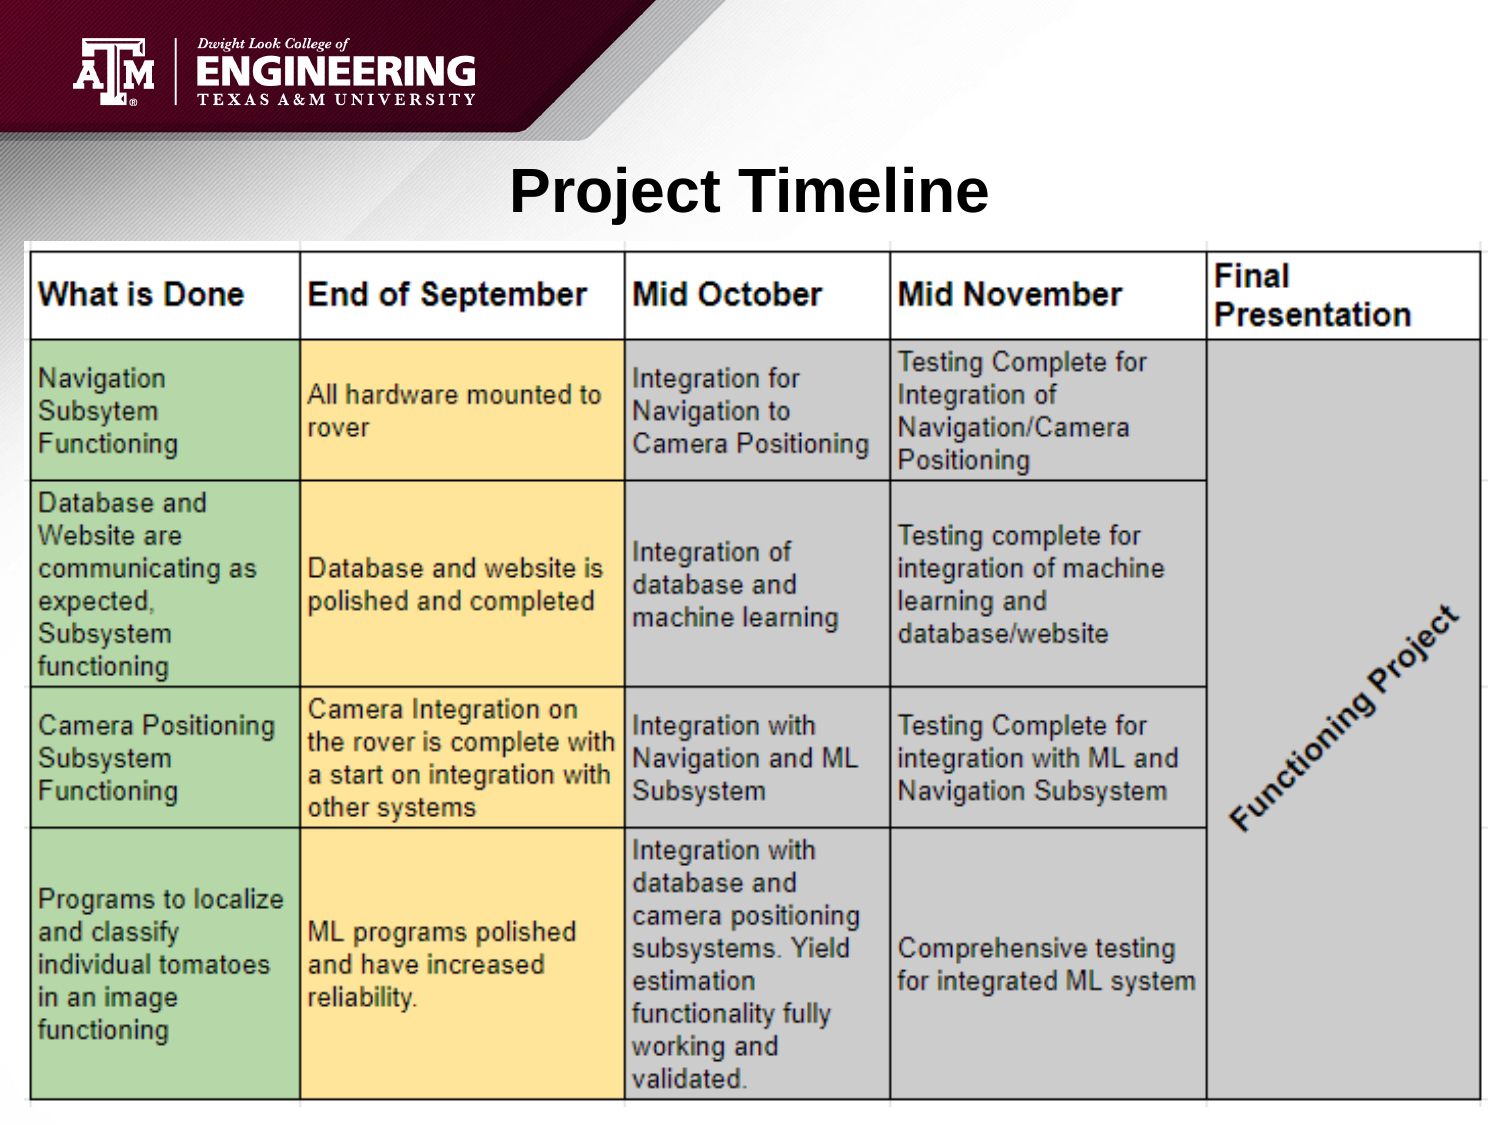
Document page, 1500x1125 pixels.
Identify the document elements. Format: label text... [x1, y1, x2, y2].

picture [0, 0, 1500, 1125]
title Project Timeline [186, 133, 1314, 239]
